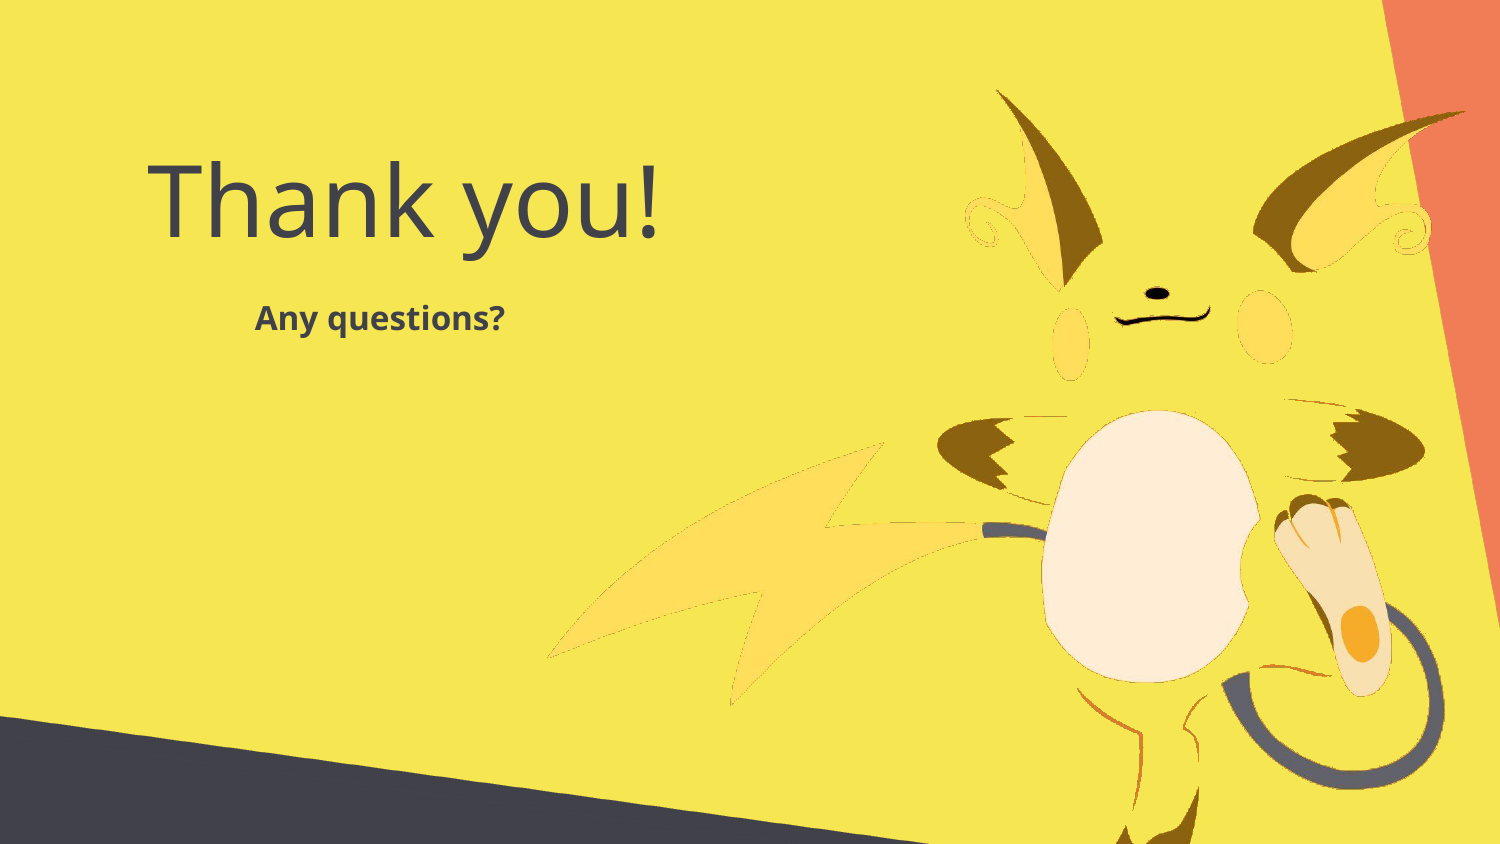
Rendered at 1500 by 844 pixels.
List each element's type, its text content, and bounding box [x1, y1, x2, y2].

picture [0, 0, 1500, 844]
title Thank you! [116, 149, 694, 246]
subtitle Any questions? [116, 282, 644, 341]
